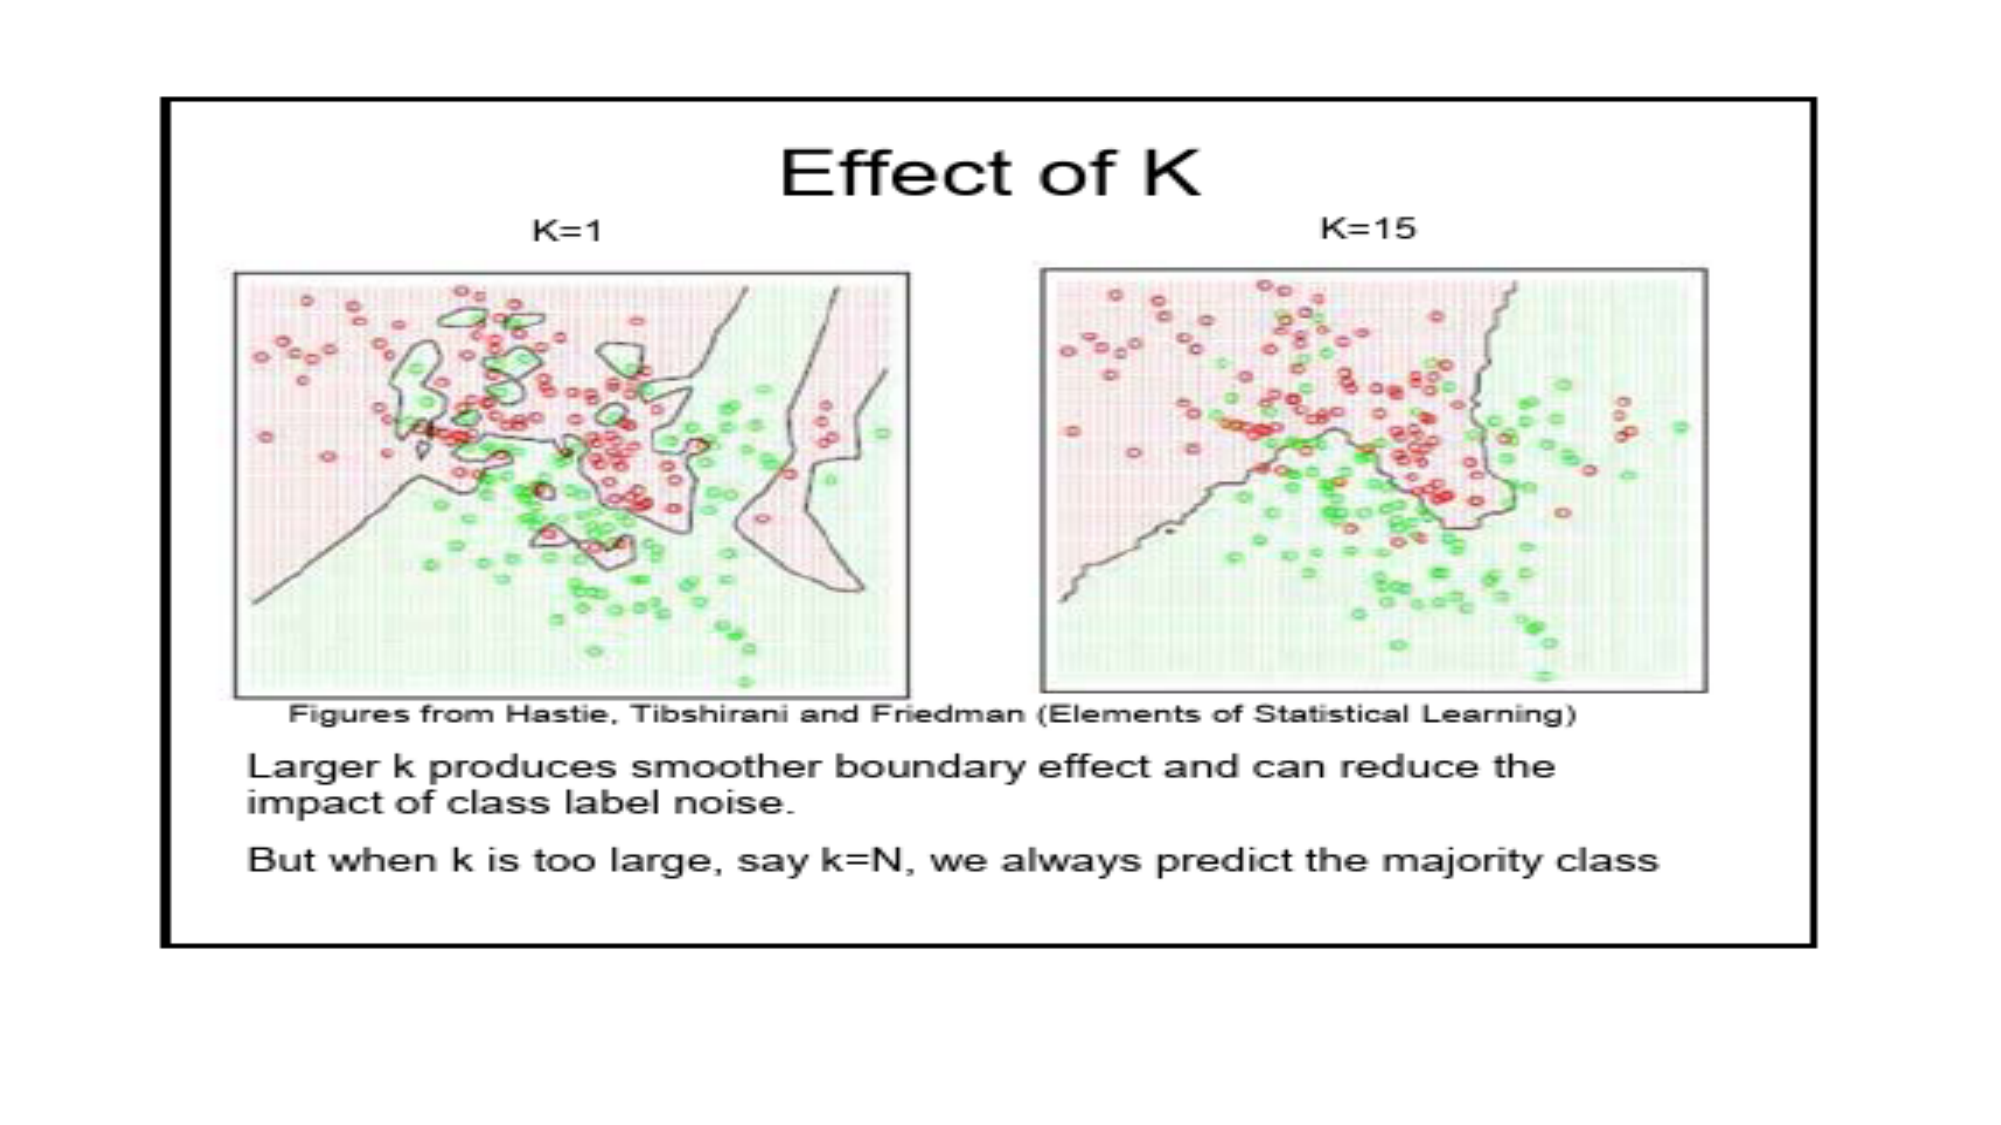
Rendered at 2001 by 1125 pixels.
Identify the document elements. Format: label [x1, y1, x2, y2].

picture [116, 59, 1886, 1014]
